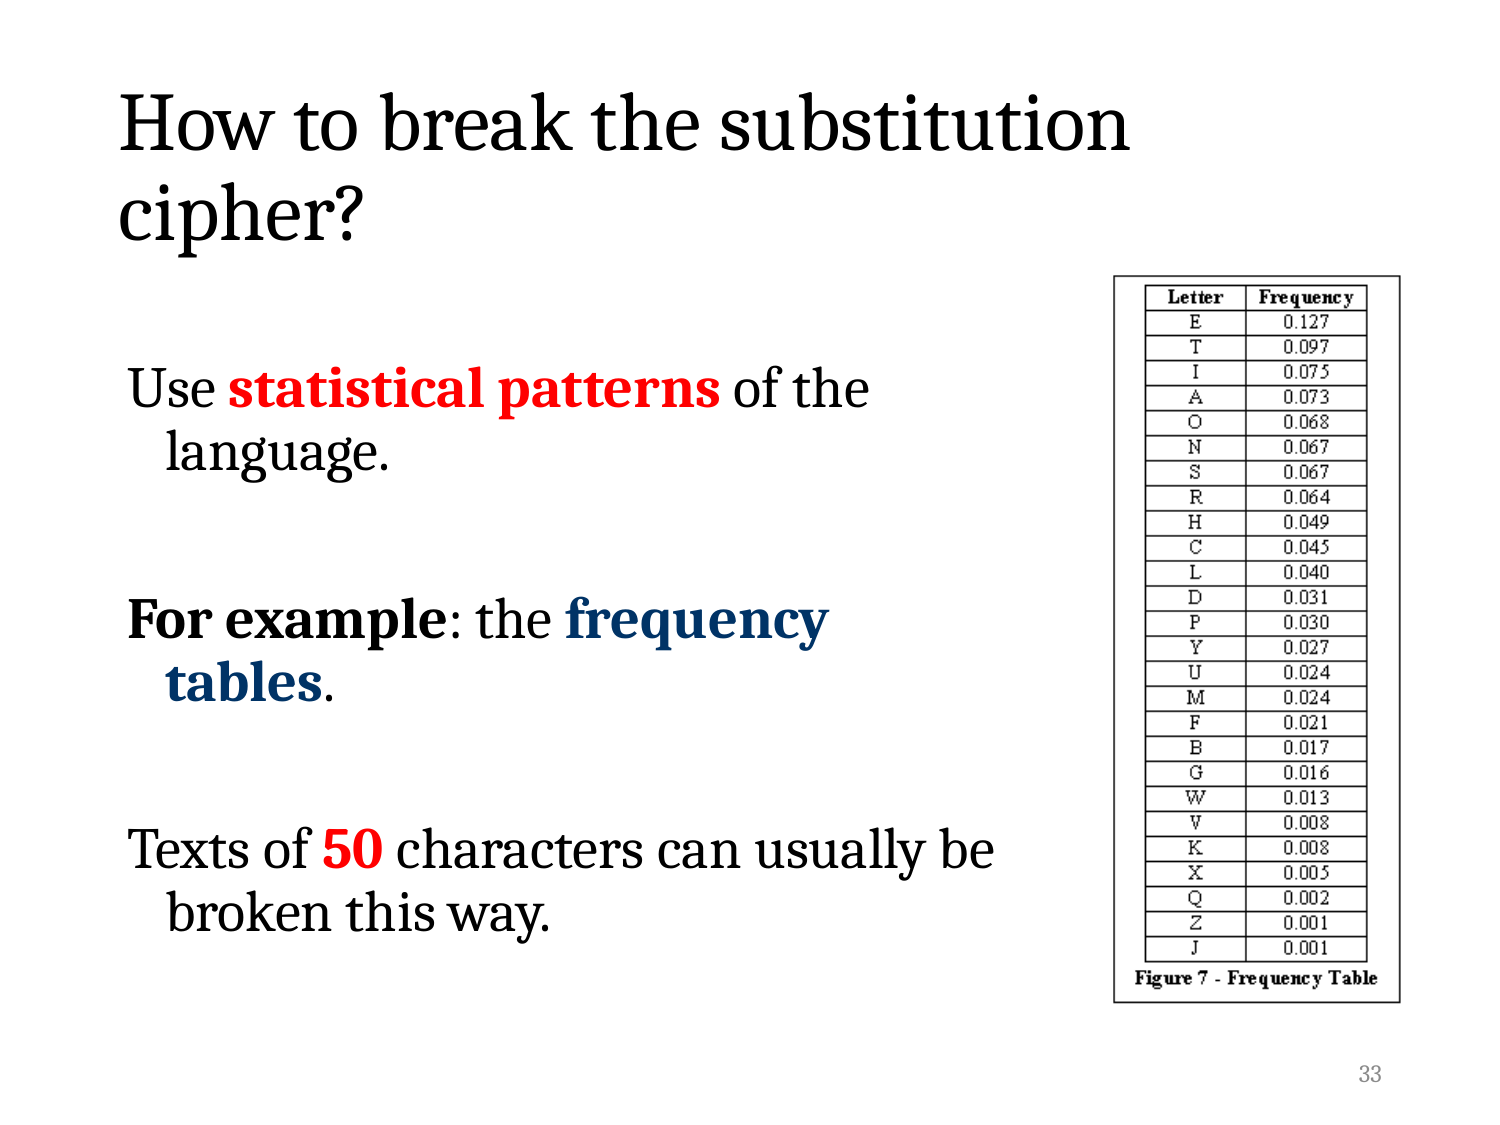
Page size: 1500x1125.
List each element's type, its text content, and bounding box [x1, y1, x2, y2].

picture [1112, 274, 1404, 1005]
title How to break the substitution cipher? [103, 59, 1397, 278]
slide_number 33 [1059, 1042, 1397, 1103]
list Use statistical patterns of the language. For example: the frequency tables. Texts of 50 characters can usually be broken this way. [112, 350, 1025, 1025]
